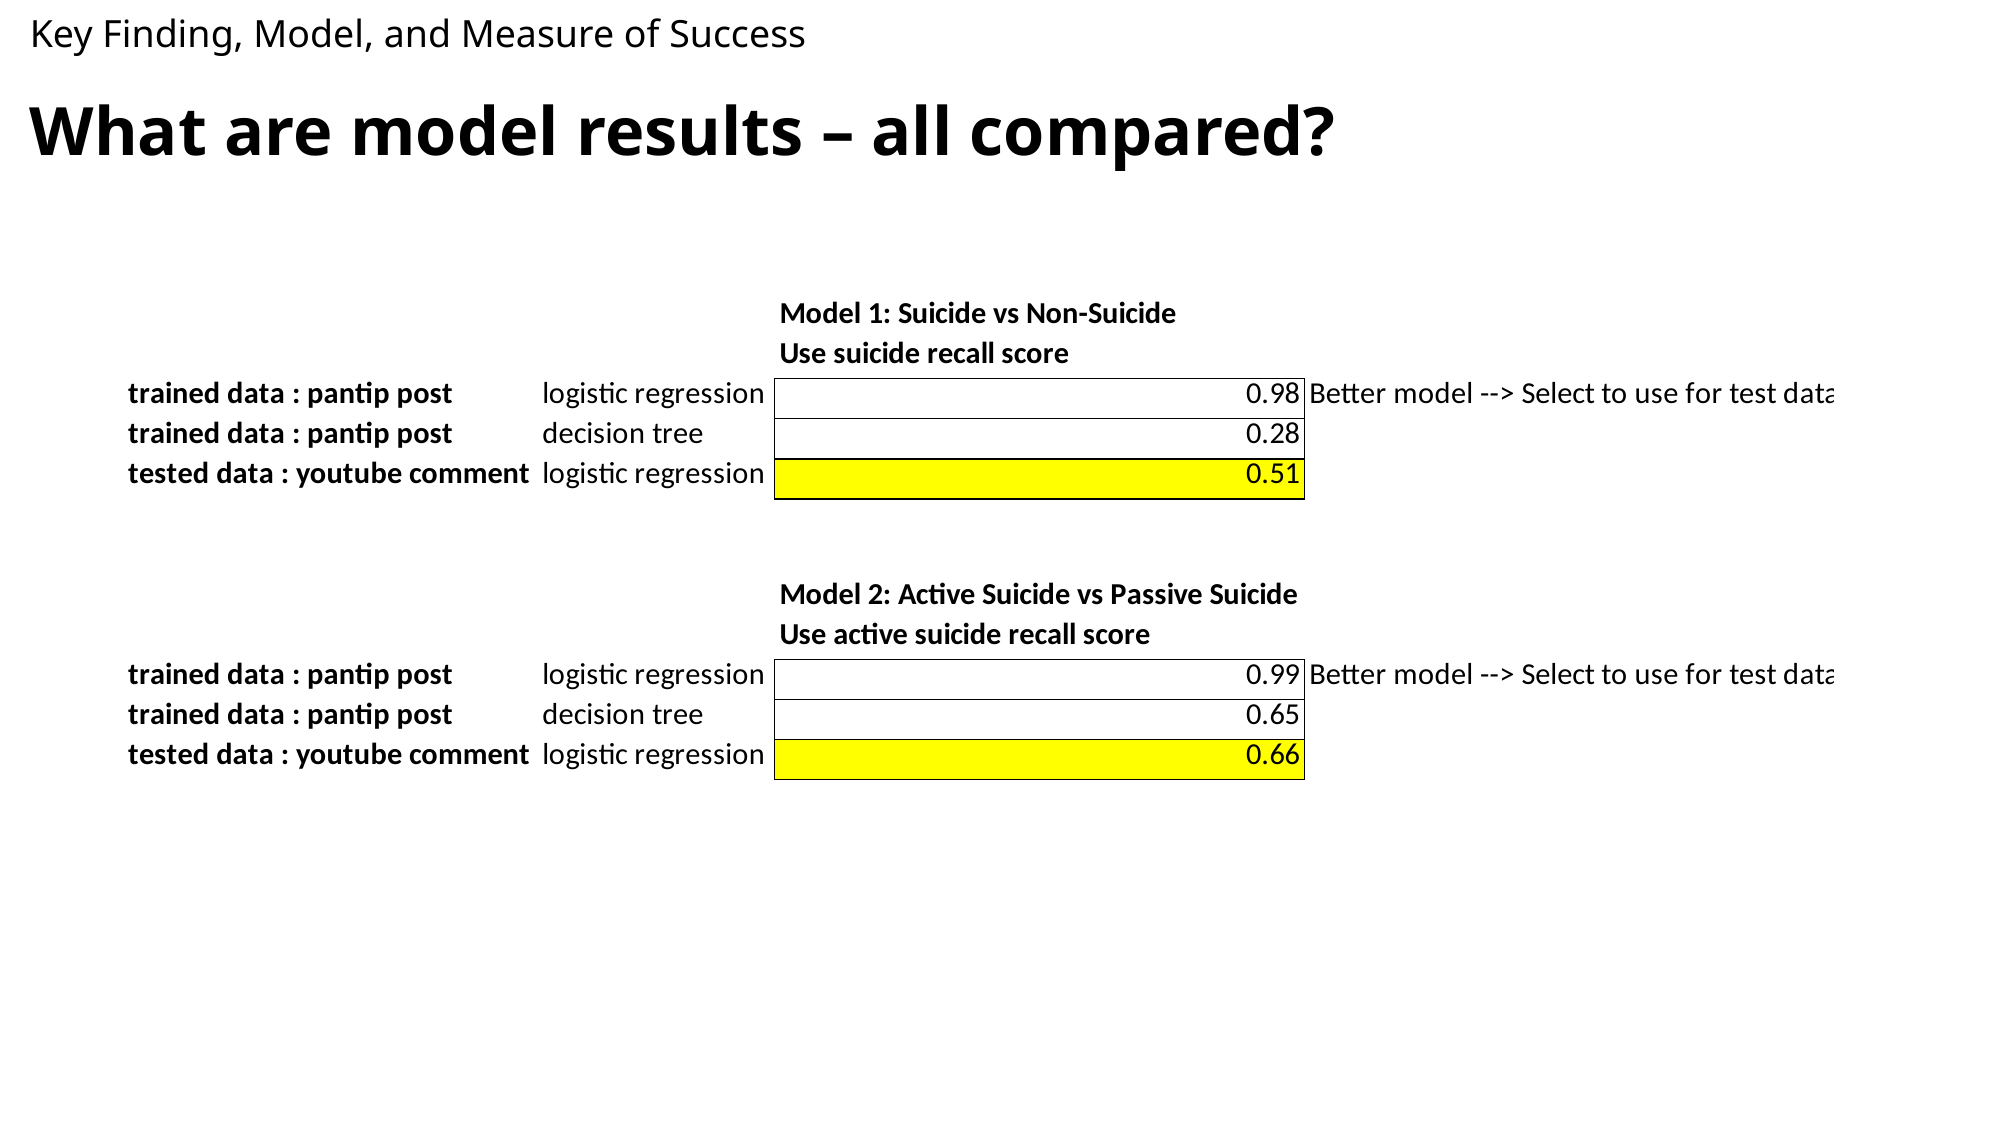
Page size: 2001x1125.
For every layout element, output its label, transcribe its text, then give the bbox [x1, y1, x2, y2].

text_box What are model results – all compared? [14, 59, 1977, 209]
picture [122, 297, 1836, 781]
title Key Finding, Model, and Measure of Success [14, 10, 1863, 59]
